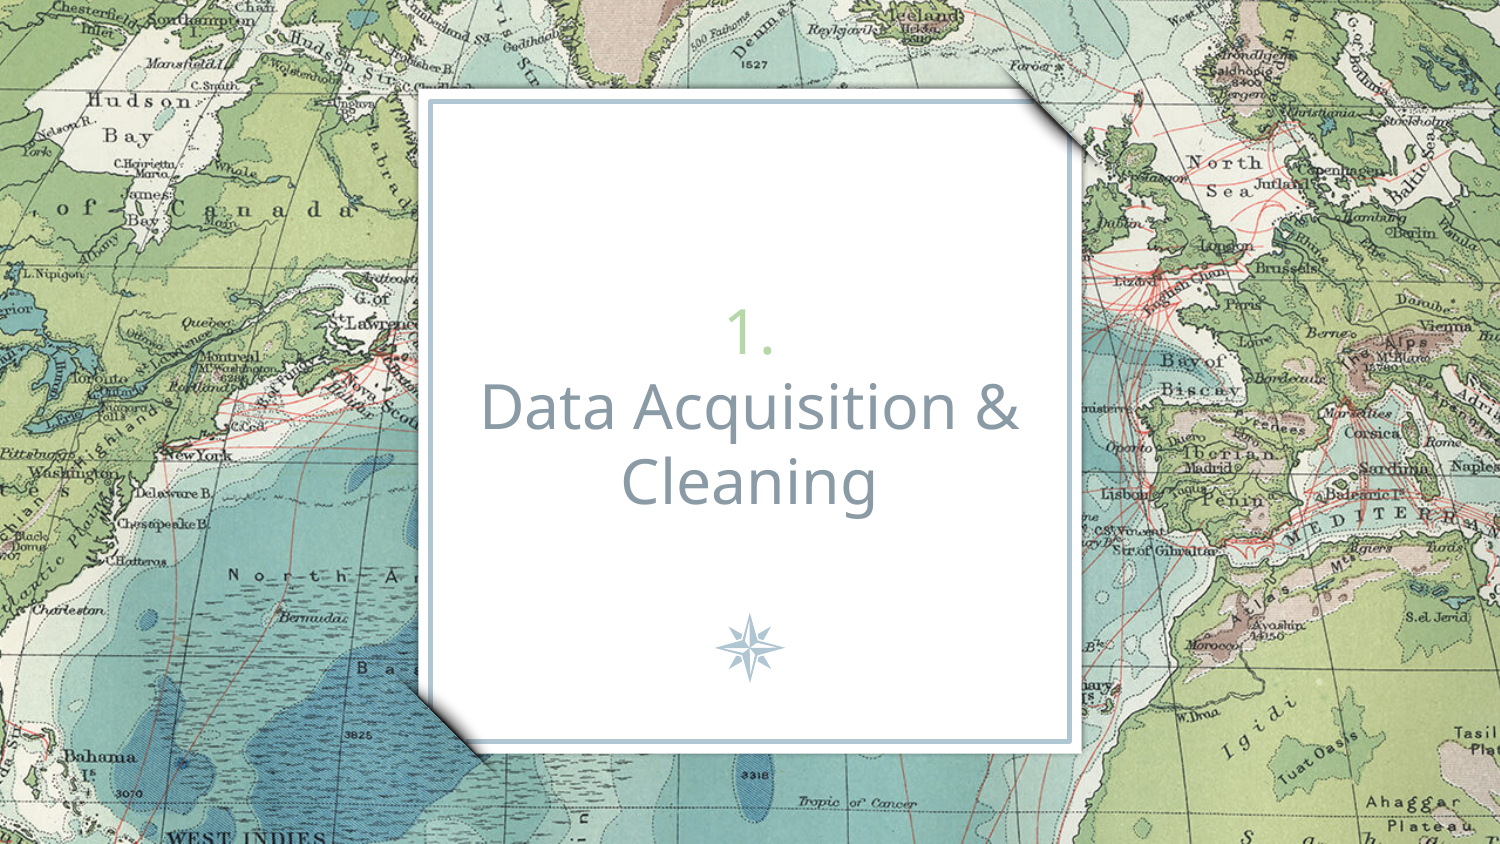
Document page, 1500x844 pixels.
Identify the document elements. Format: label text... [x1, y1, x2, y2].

title 1. Data Acquisition & Cleaning [458, 326, 1042, 517]
picture [0, 0, 1500, 844]
